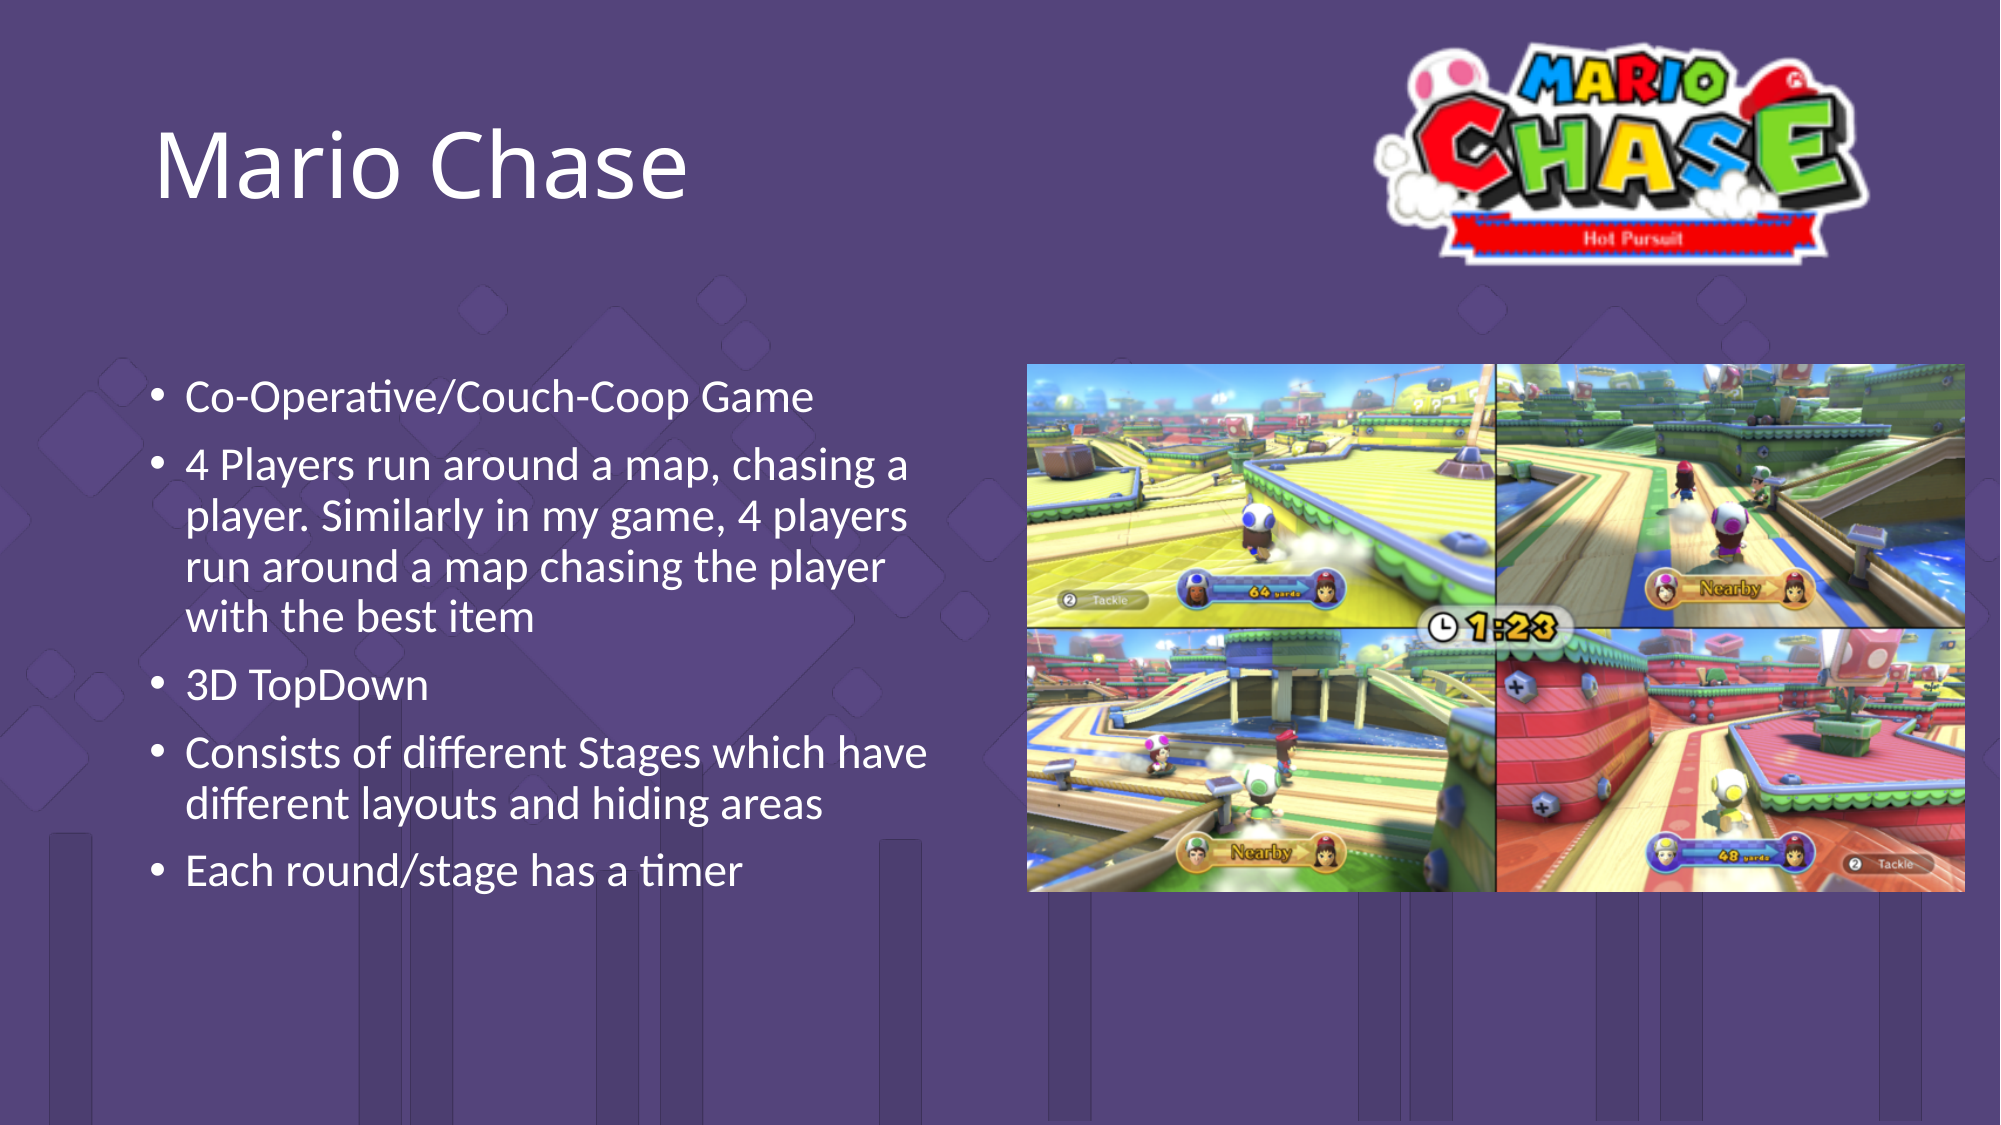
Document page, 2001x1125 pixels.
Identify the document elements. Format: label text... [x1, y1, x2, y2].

title Mario Chase [137, 59, 1863, 278]
list Co-Operative/Couch-Coop Game 4 Players run around a map, chasing a player. Similarly in my game, 4 players run around a map chasing the player with the best item 3D TopDown Consists of different Stages which have different layouts and hiding areas Each round/stage has a timer [134, 364, 946, 962]
picture [0, 31, 2000, 1125]
